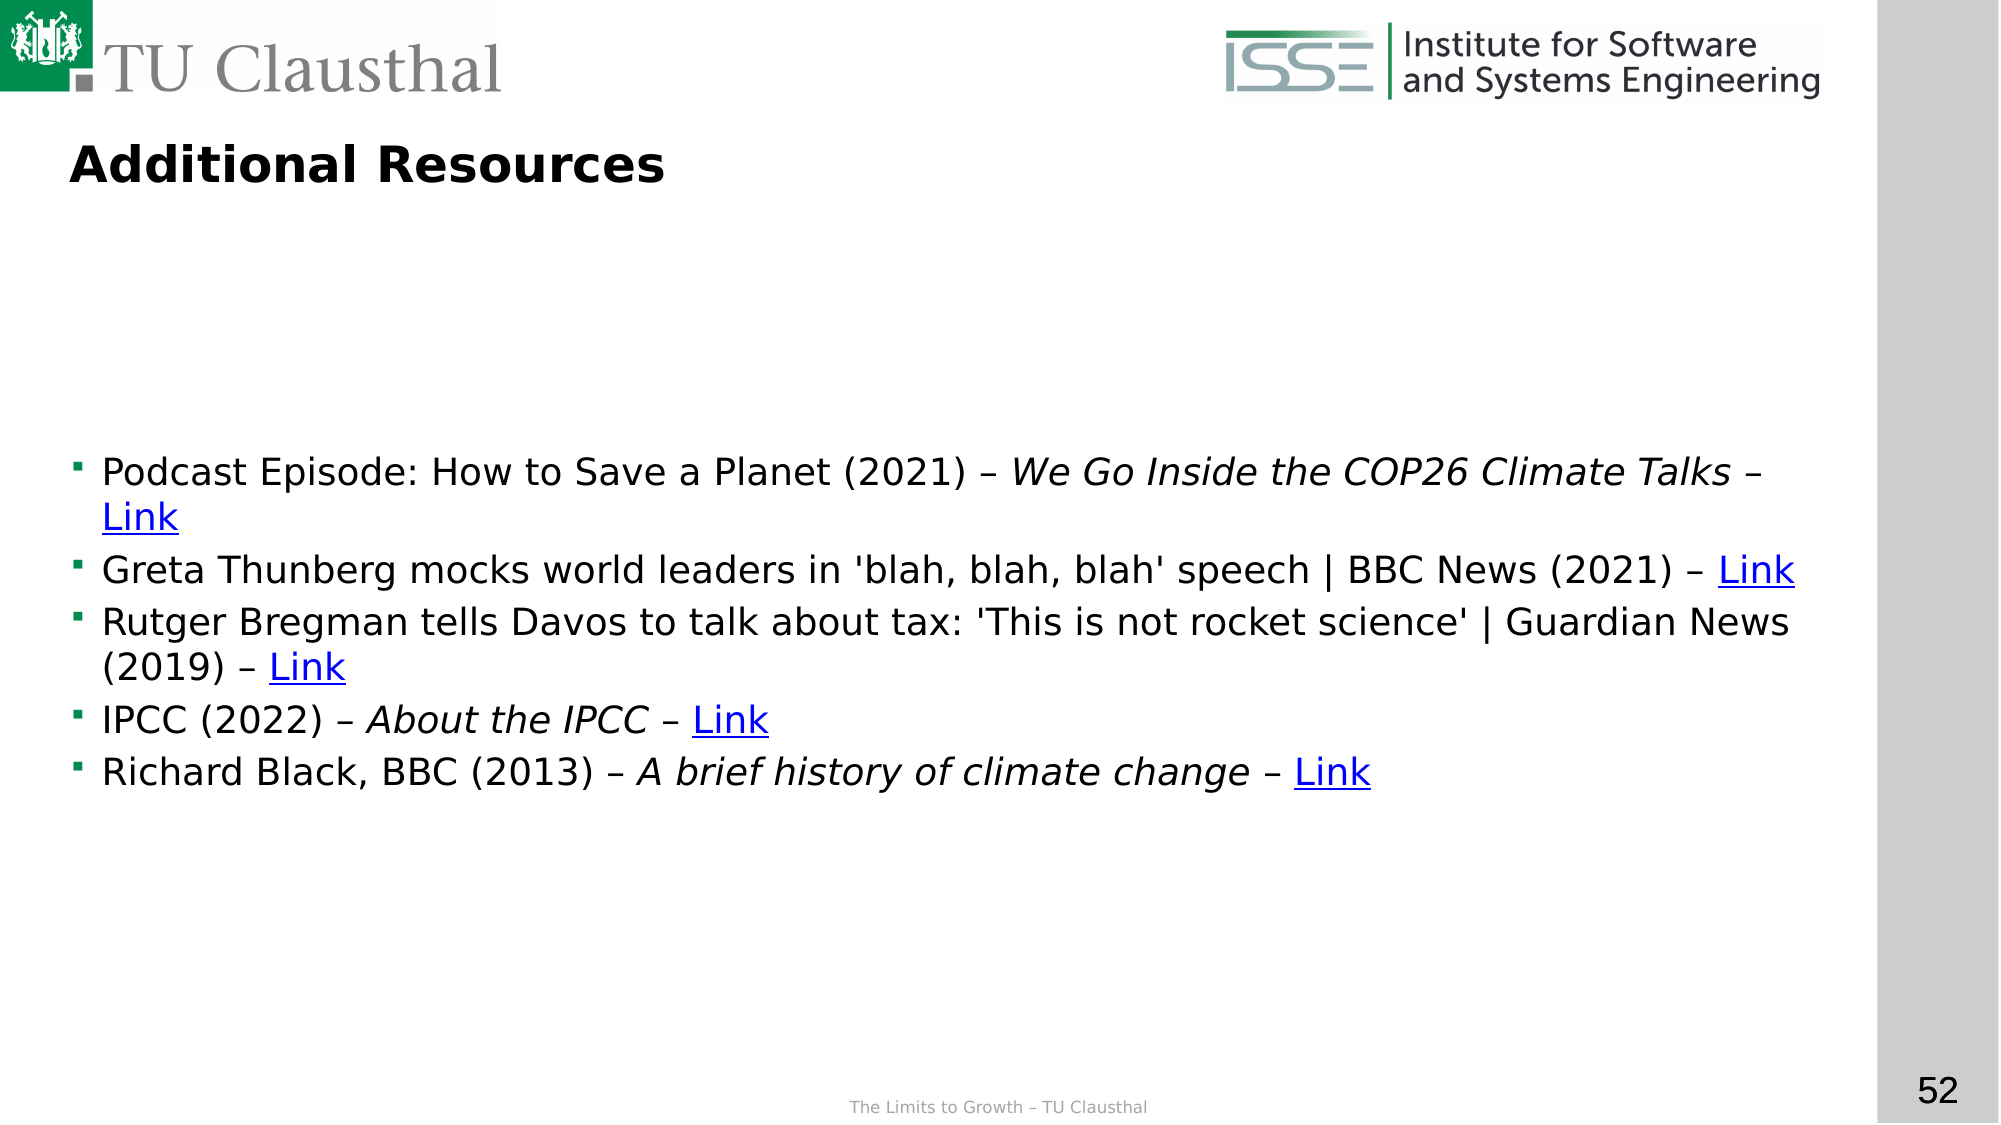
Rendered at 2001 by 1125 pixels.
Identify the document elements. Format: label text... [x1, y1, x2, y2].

text_box Additional Resources [54, 125, 1818, 207]
picture [1218, 22, 1825, 106]
picture [0, 0, 501, 92]
text_box Podcast Episode: How to Save a Planet (2021) – We Go Inside the COP26 Climate Talks – Link Greta Thunberg mocks world leaders in 'blah, blah, blah' speech | BBC News (2021) – Link Rutger Bregman tells Davos to talk about tax: 'This is not rocket science' | Guardian News (2019) – Link IPCC (2022) – About the IPCC – Link Richard Black, BBC (2013) – A brief history of climate change – Link [54, 208, 1818, 1034]
